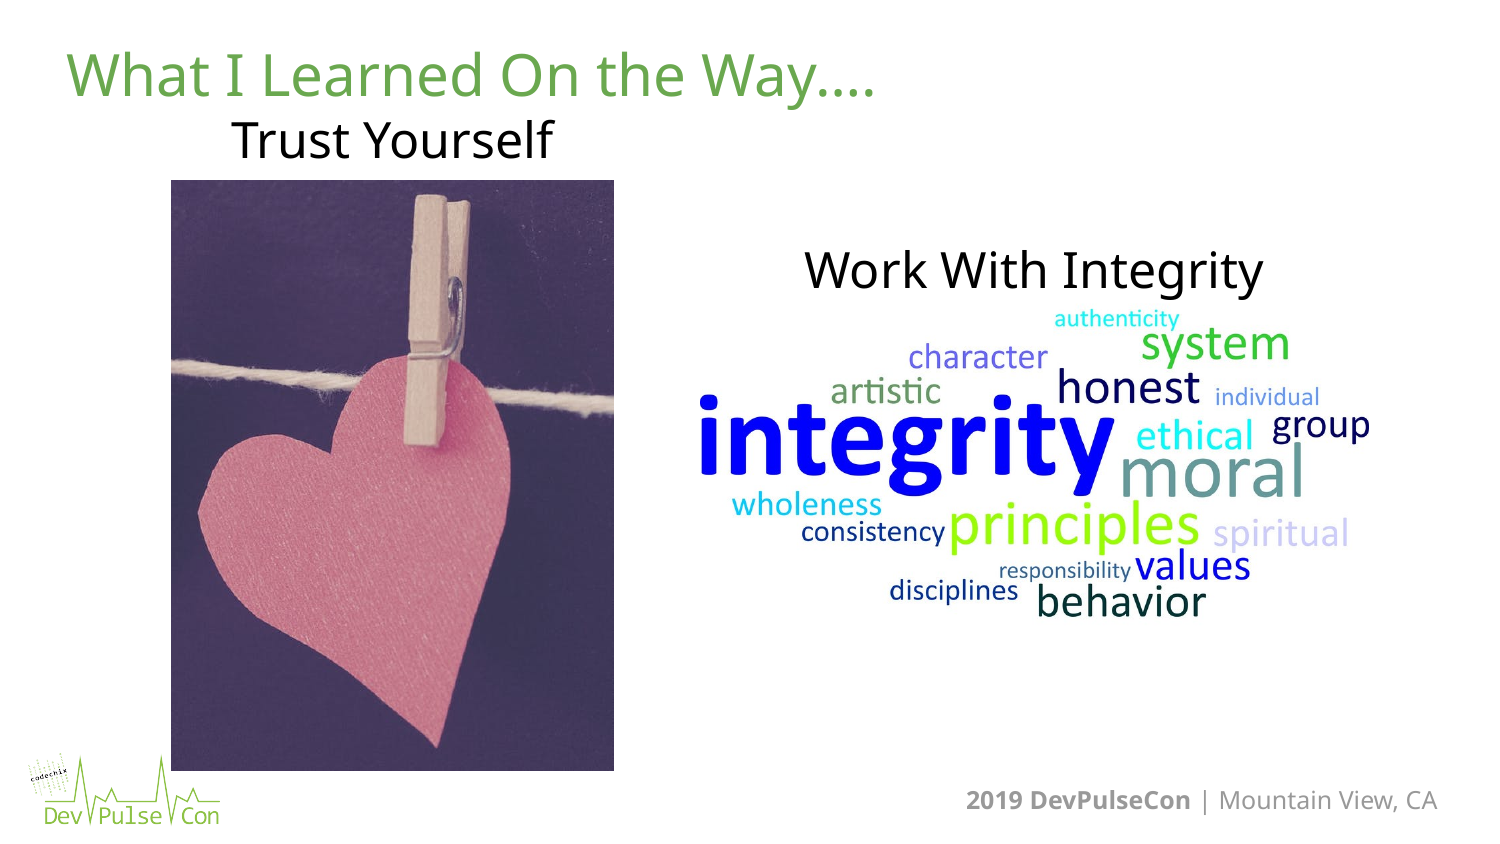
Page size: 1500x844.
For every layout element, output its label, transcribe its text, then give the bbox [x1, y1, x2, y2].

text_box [718, 228, 1369, 695]
title What I Learned On the Way…. [51, 23, 1449, 117]
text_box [71, 100, 714, 771]
picture [28, 753, 220, 827]
